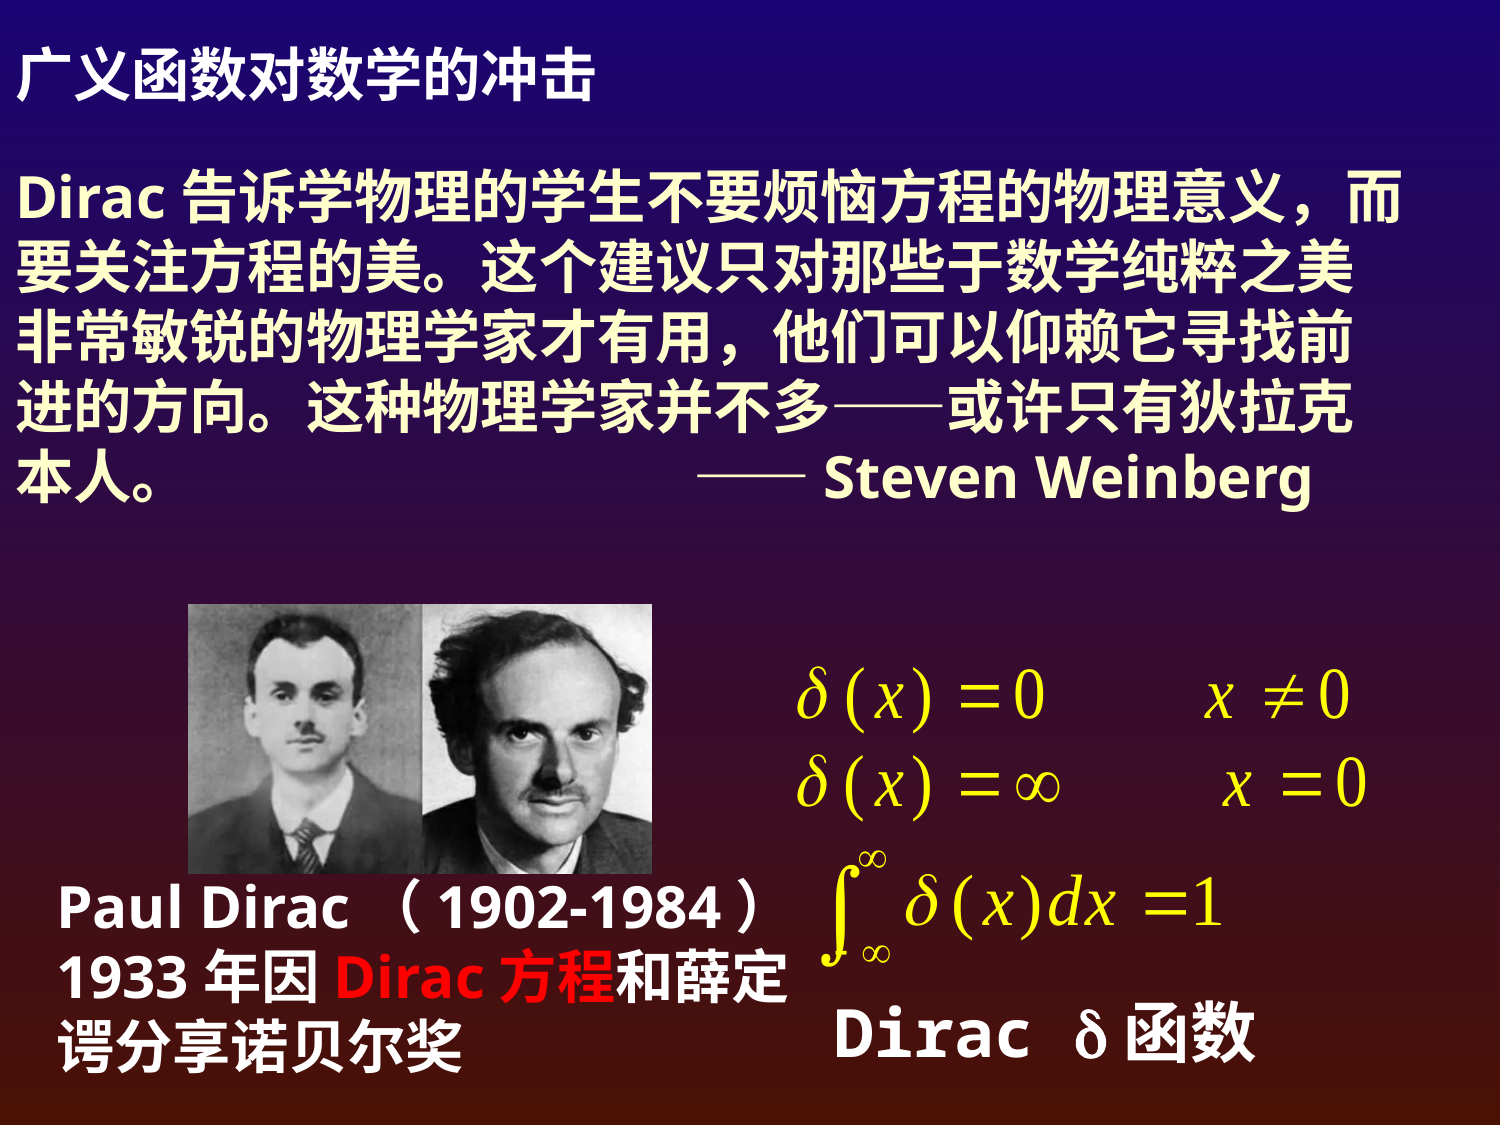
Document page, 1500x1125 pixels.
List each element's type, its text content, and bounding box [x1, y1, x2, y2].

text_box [797, 821, 1386, 977]
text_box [785, 650, 1367, 738]
text_box 广义函数对数学的冲击 [0, 31, 1425, 117]
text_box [785, 738, 1386, 834]
picture [187, 603, 652, 874]
text_box Paul Dirac（1902-1984） 1933年因Dirac方程和薛定谔分享诺贝尔奖 [41, 862, 857, 1088]
text_box Dirac 函数 [819, 985, 1272, 1078]
text_box Dirac告诉学物理的学生不要烦恼方程的物理意义，而要关注方程的美。这个建议只对那些于数学纯粹之美非常敏锐的物理学家才有用，他们可以仰赖它寻找前进的方向。这种物理学家并不多——或许只有狄拉克本人。 ——Steven Weinberg [0, 152, 1425, 518]
